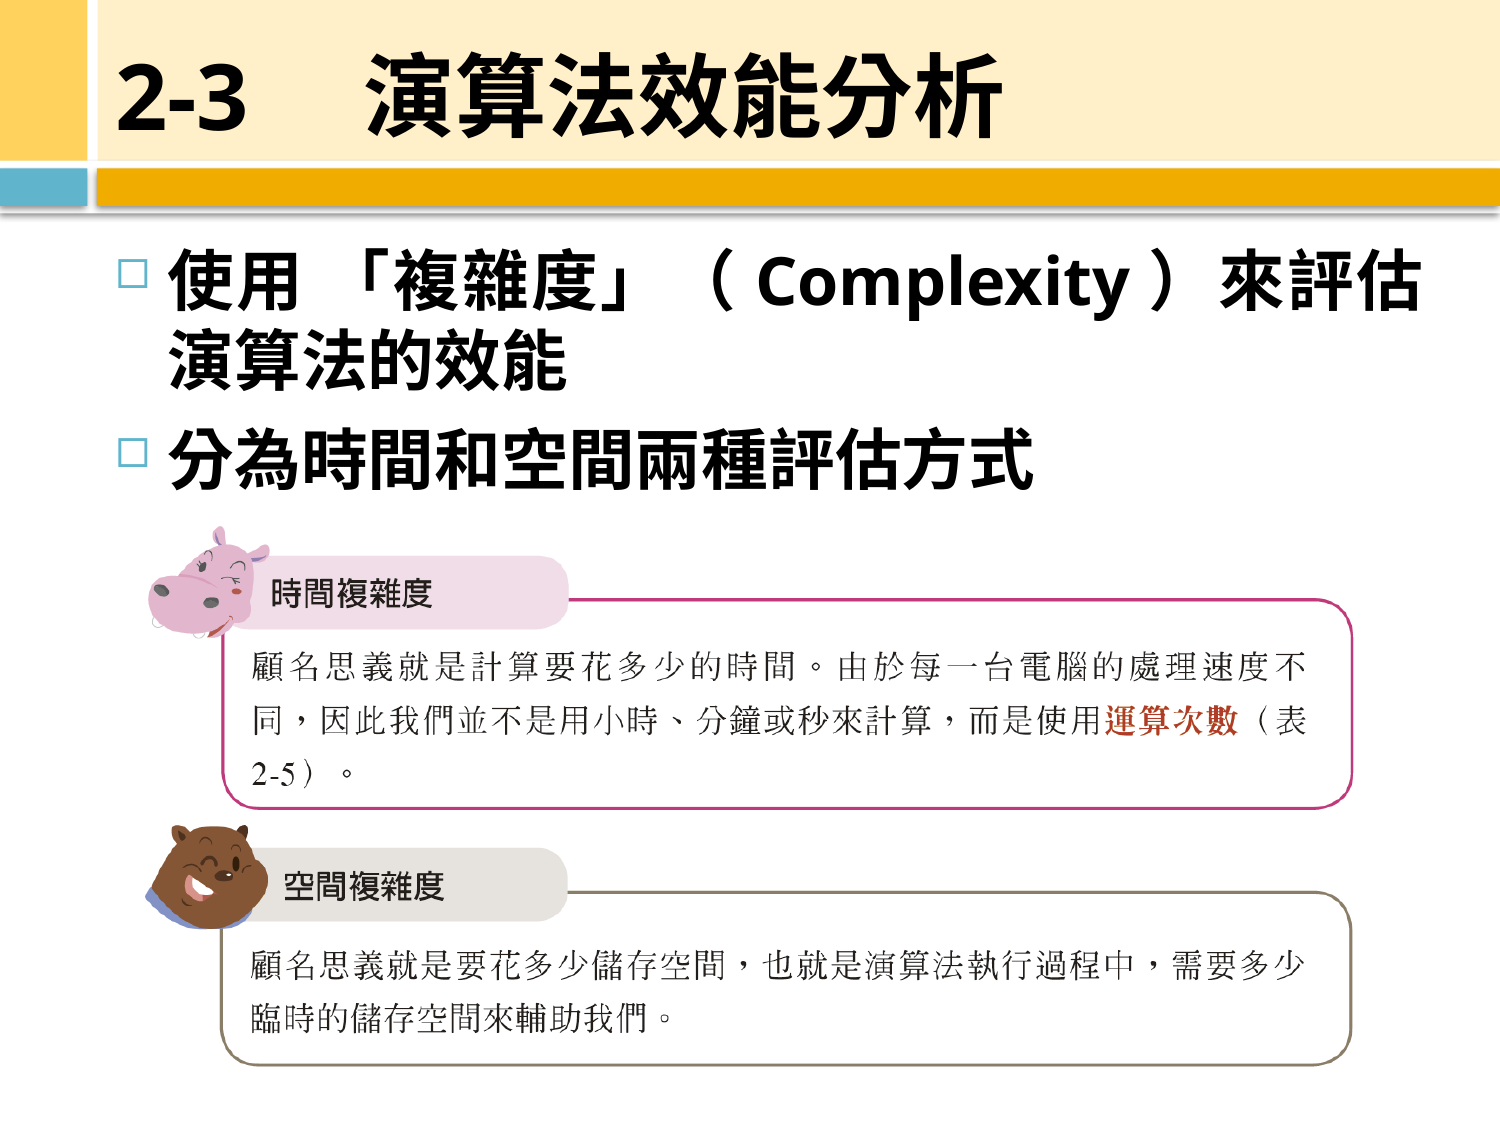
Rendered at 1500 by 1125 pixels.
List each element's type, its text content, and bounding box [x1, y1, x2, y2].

picture [124, 510, 1373, 1091]
title 2-3 演算法效能分析 [100, 26, 1438, 161]
list 使用 「複雜度」（Complexity）來評估演算法的效能 分為時間和空間兩種評估方式 [100, 231, 1438, 1024]
